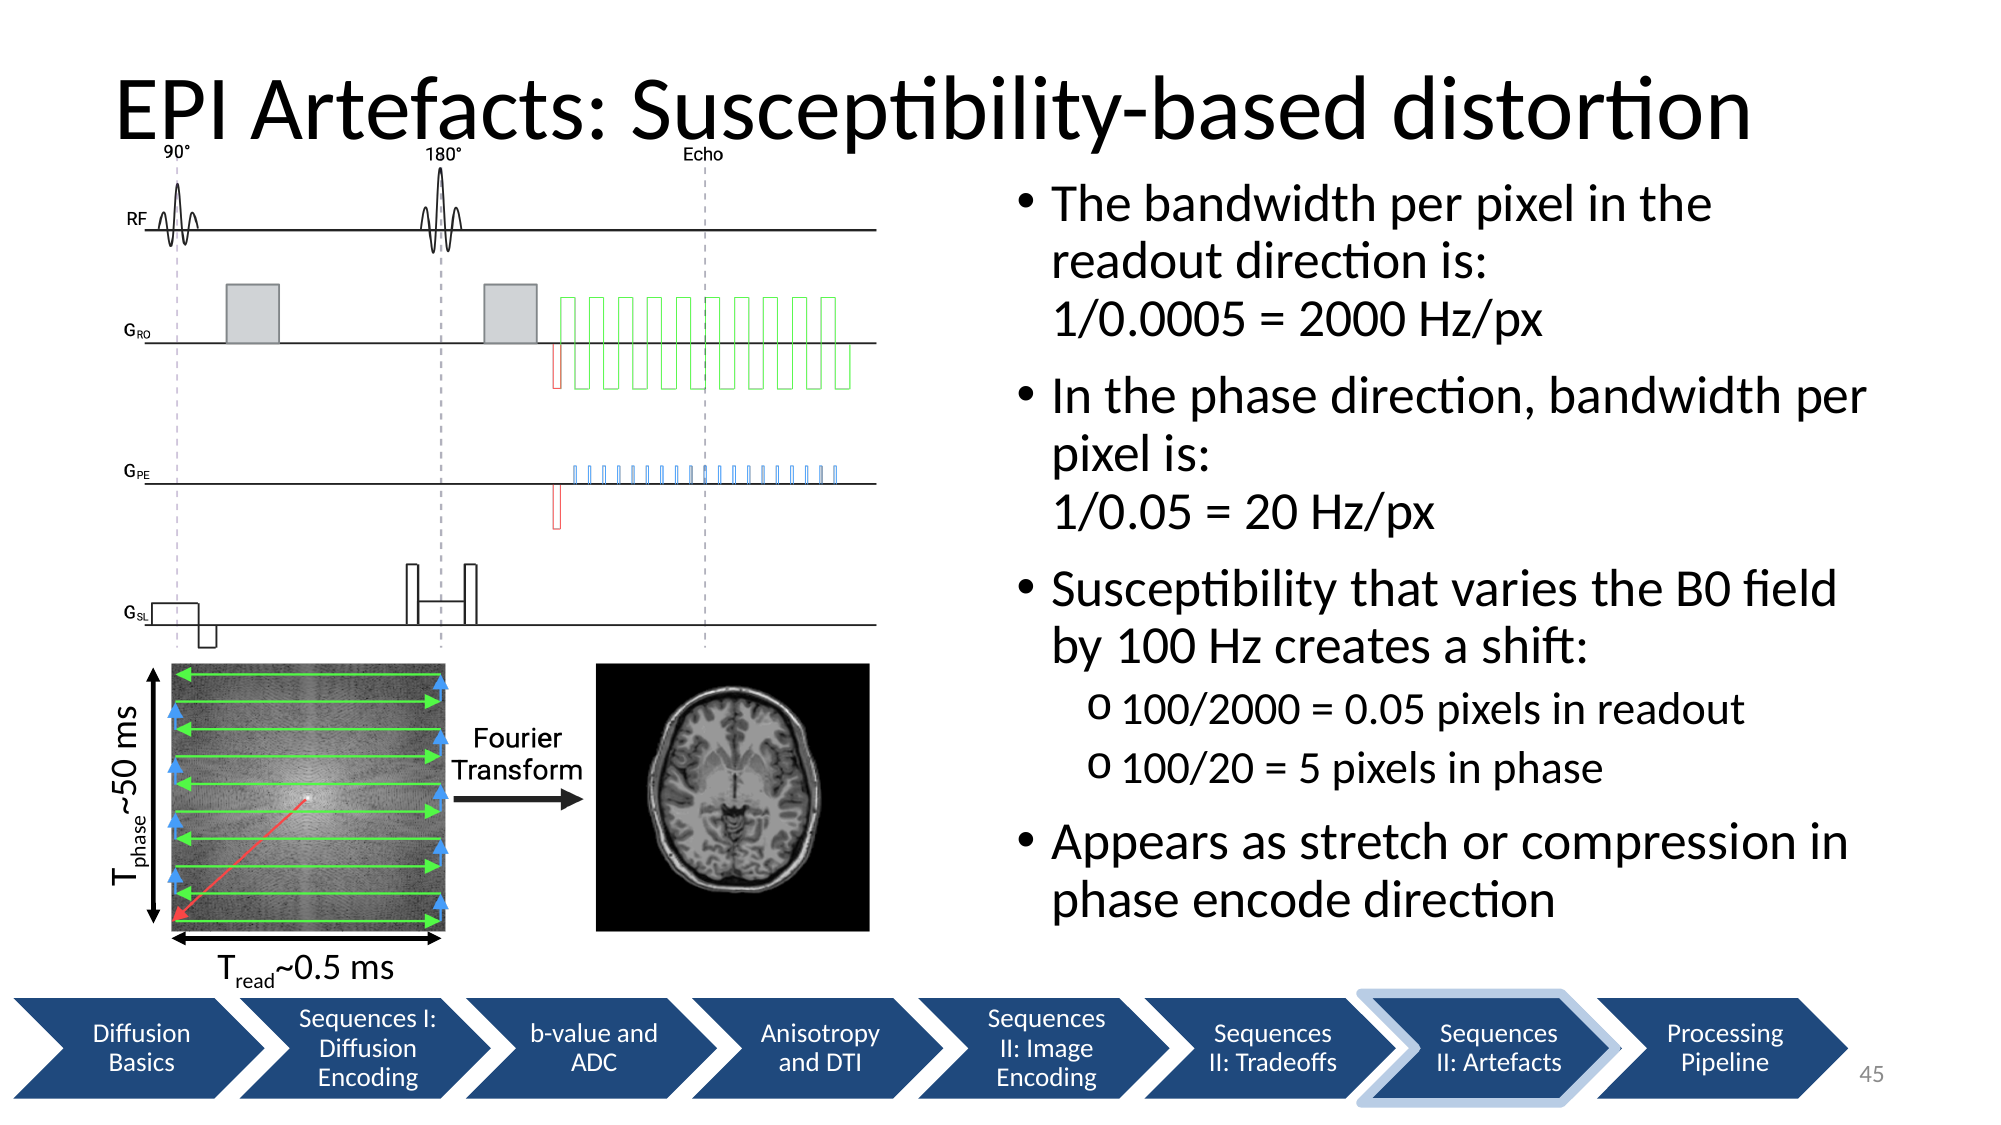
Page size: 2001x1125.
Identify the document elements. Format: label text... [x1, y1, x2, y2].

slide_number 45 [1849, 1042, 1900, 1103]
picture [87, 109, 925, 940]
list The bandwidth per pixel in the readout direction is: 1/0.0005 = 2000 Hz/px In the phase direction, bandwidth per pixel is: 1/0.05 = 20 Hz/px Susceptibility that varies the B0 field by 100 Hz creates a shift: 100/2000 = 0.05 pixels in readout 100/20 = 5 pixels in phase Appears as stretch or compression in phase encode direction [1001, 167, 1901, 942]
text_box Tread~0.5 ms [184, 940, 428, 968]
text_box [12, 968, 1849, 1125]
title EPI Artefacts: Susceptibility-based distortion [99, 16, 1900, 204]
